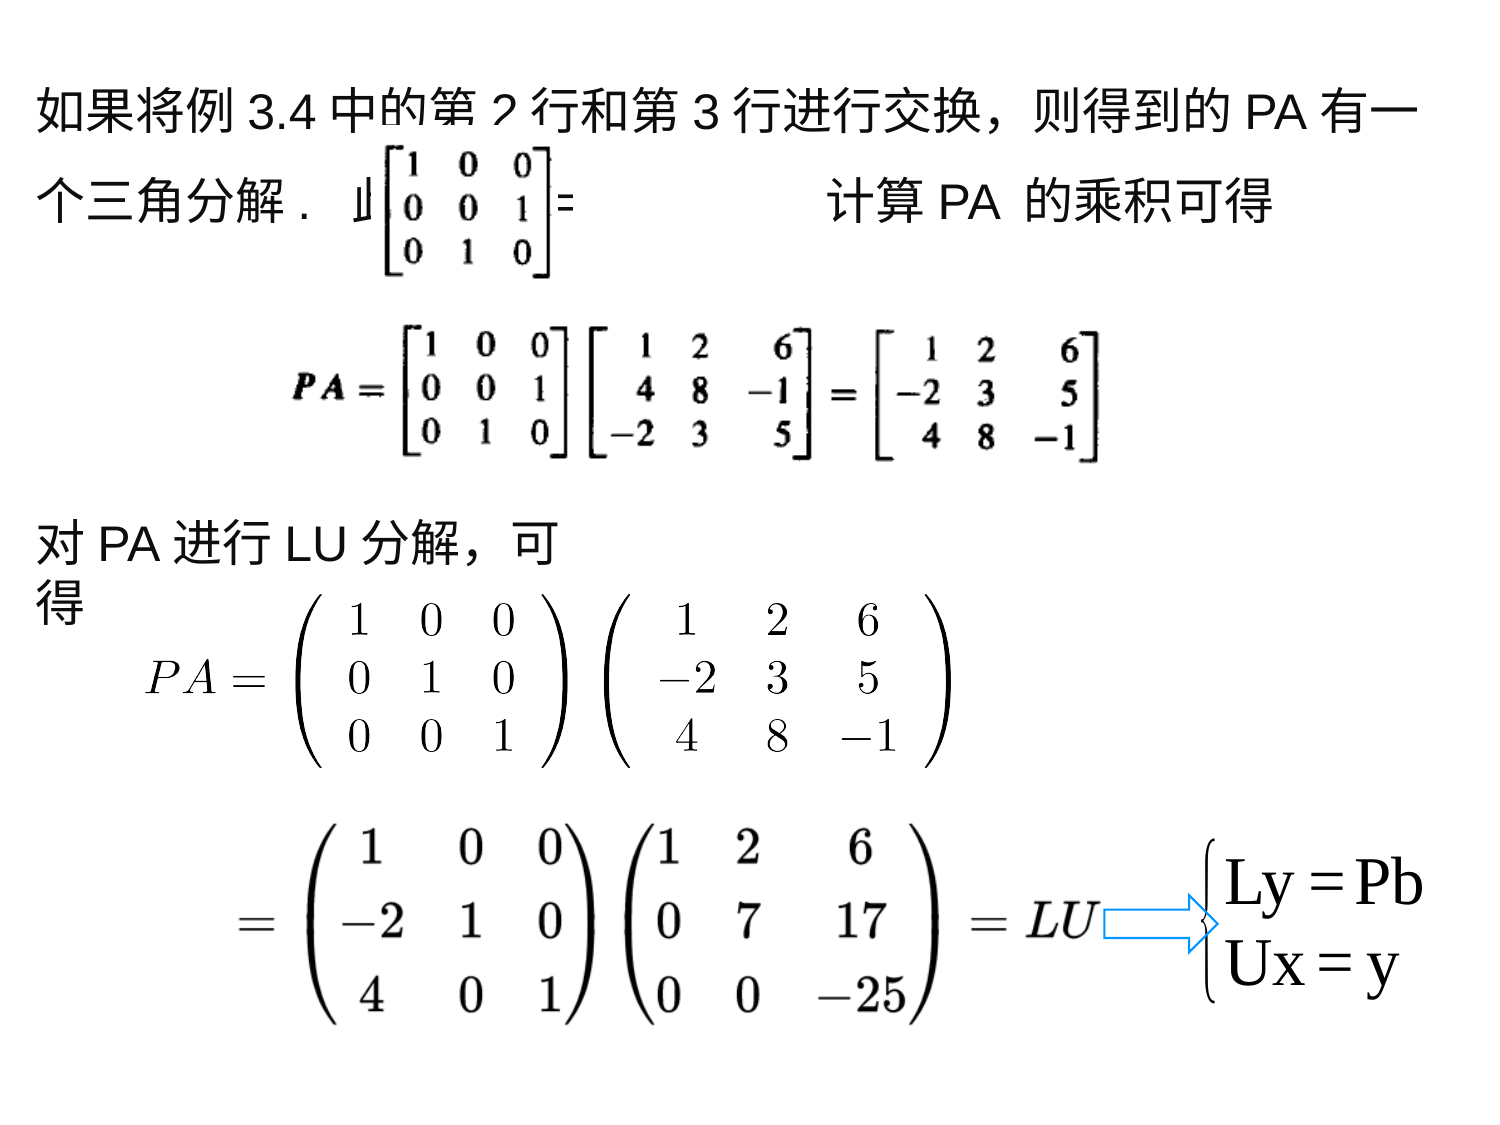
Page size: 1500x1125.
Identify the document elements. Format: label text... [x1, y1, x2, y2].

text_box 如果将例3.4中的第2行和第3行进行交换，则得到的PA有一个三角分解. 此时，P= 计算PA 的乘积可得 [20, 42, 1480, 298]
text_box 对PA进行LU分解，可得 [20, 504, 623, 640]
picture [371, 125, 558, 285]
picture [145, 594, 951, 768]
text_box [1106, 895, 1218, 953]
picture [253, 300, 1154, 476]
picture [230, 810, 1106, 1034]
